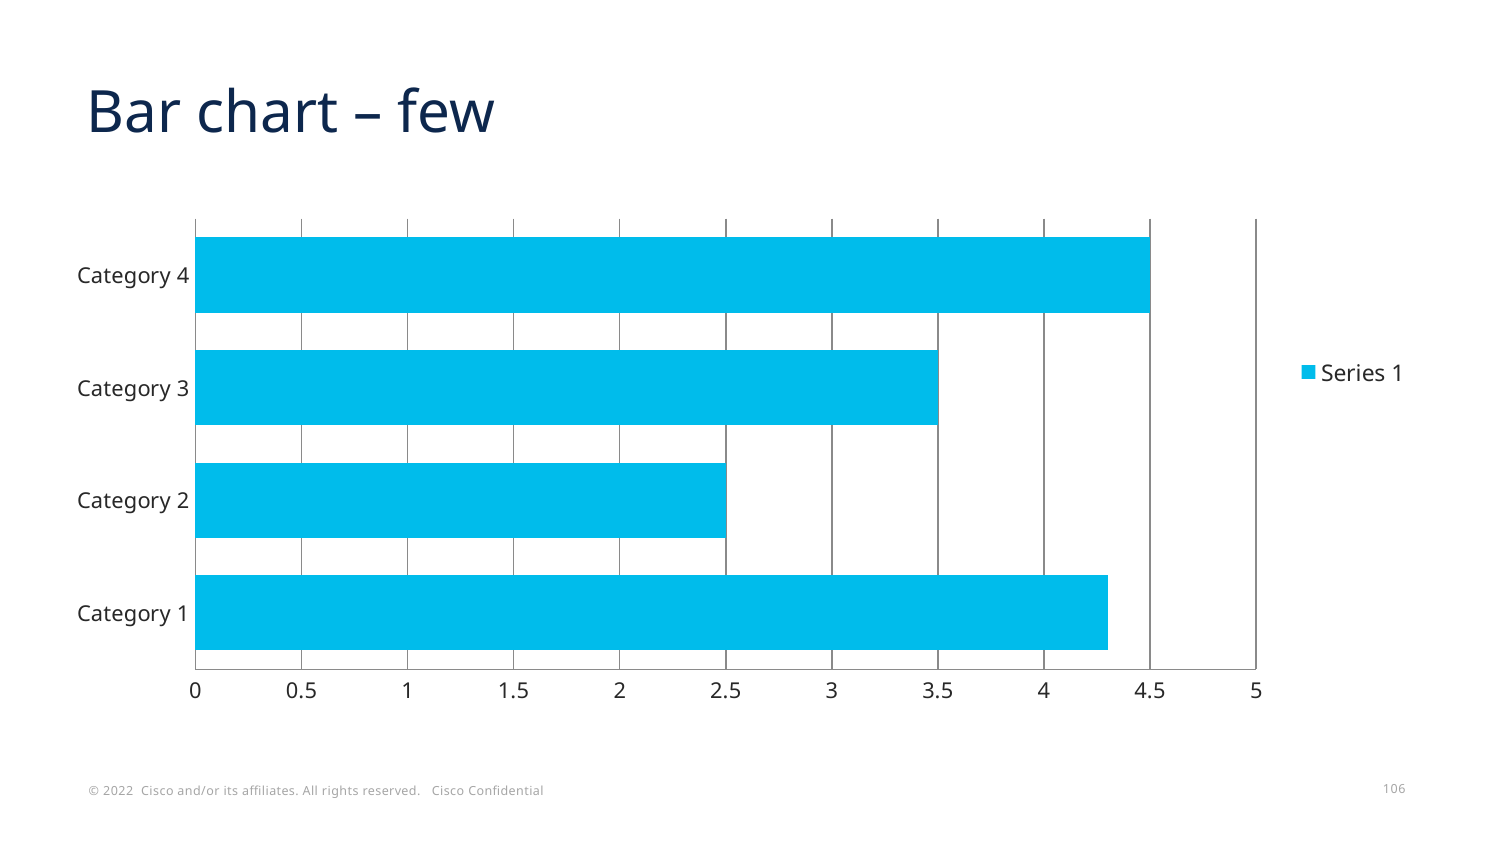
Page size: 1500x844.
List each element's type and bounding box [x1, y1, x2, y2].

chart [62, 187, 1438, 737]
title [71, 55, 1441, 176]
